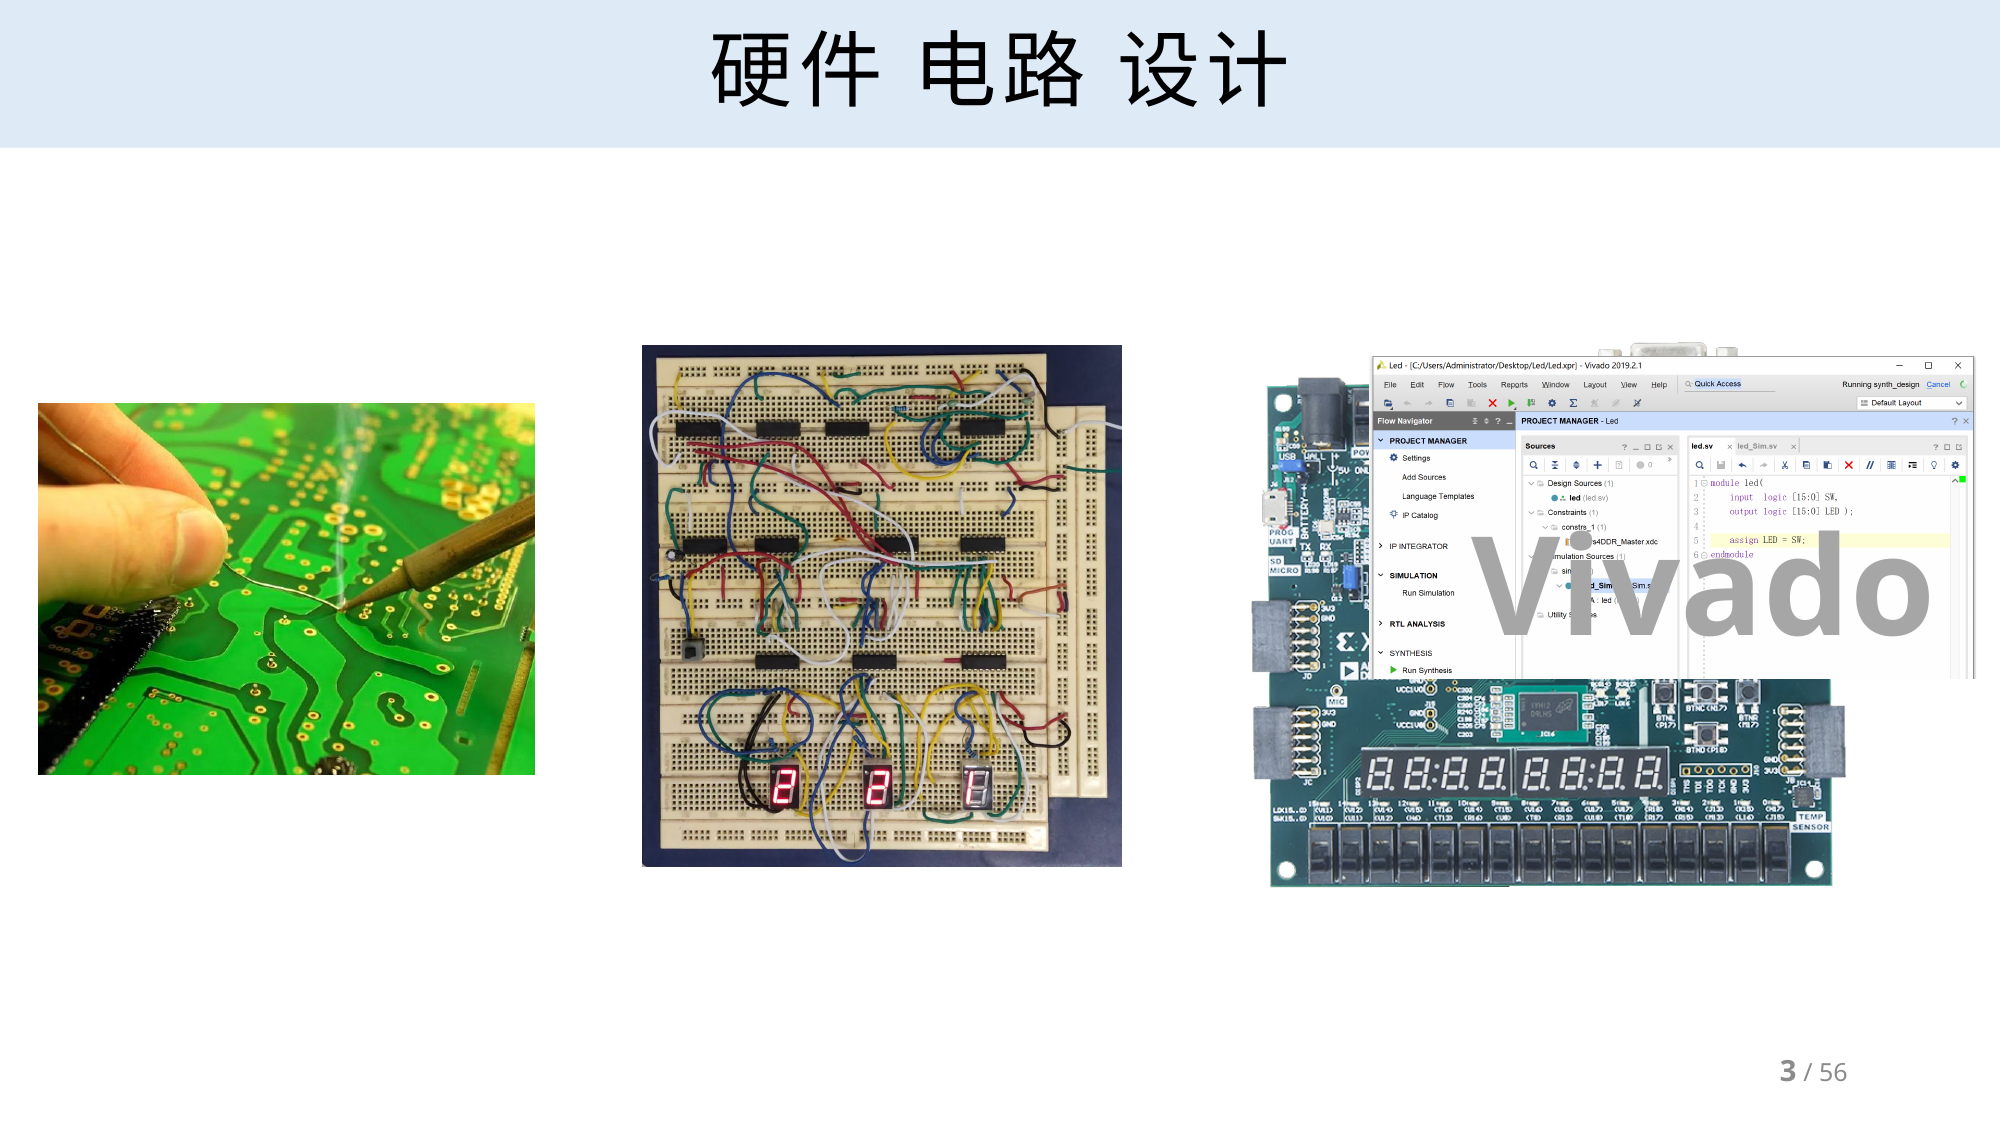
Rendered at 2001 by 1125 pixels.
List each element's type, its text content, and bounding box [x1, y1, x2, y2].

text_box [1368, 356, 1977, 679]
picture [38, 403, 535, 776]
slide_number 3 / 56 [1412, 1042, 1863, 1103]
title 硬件 电路 设计 [0, 0, 2000, 148]
picture [1242, 334, 1863, 897]
picture [642, 345, 1122, 867]
